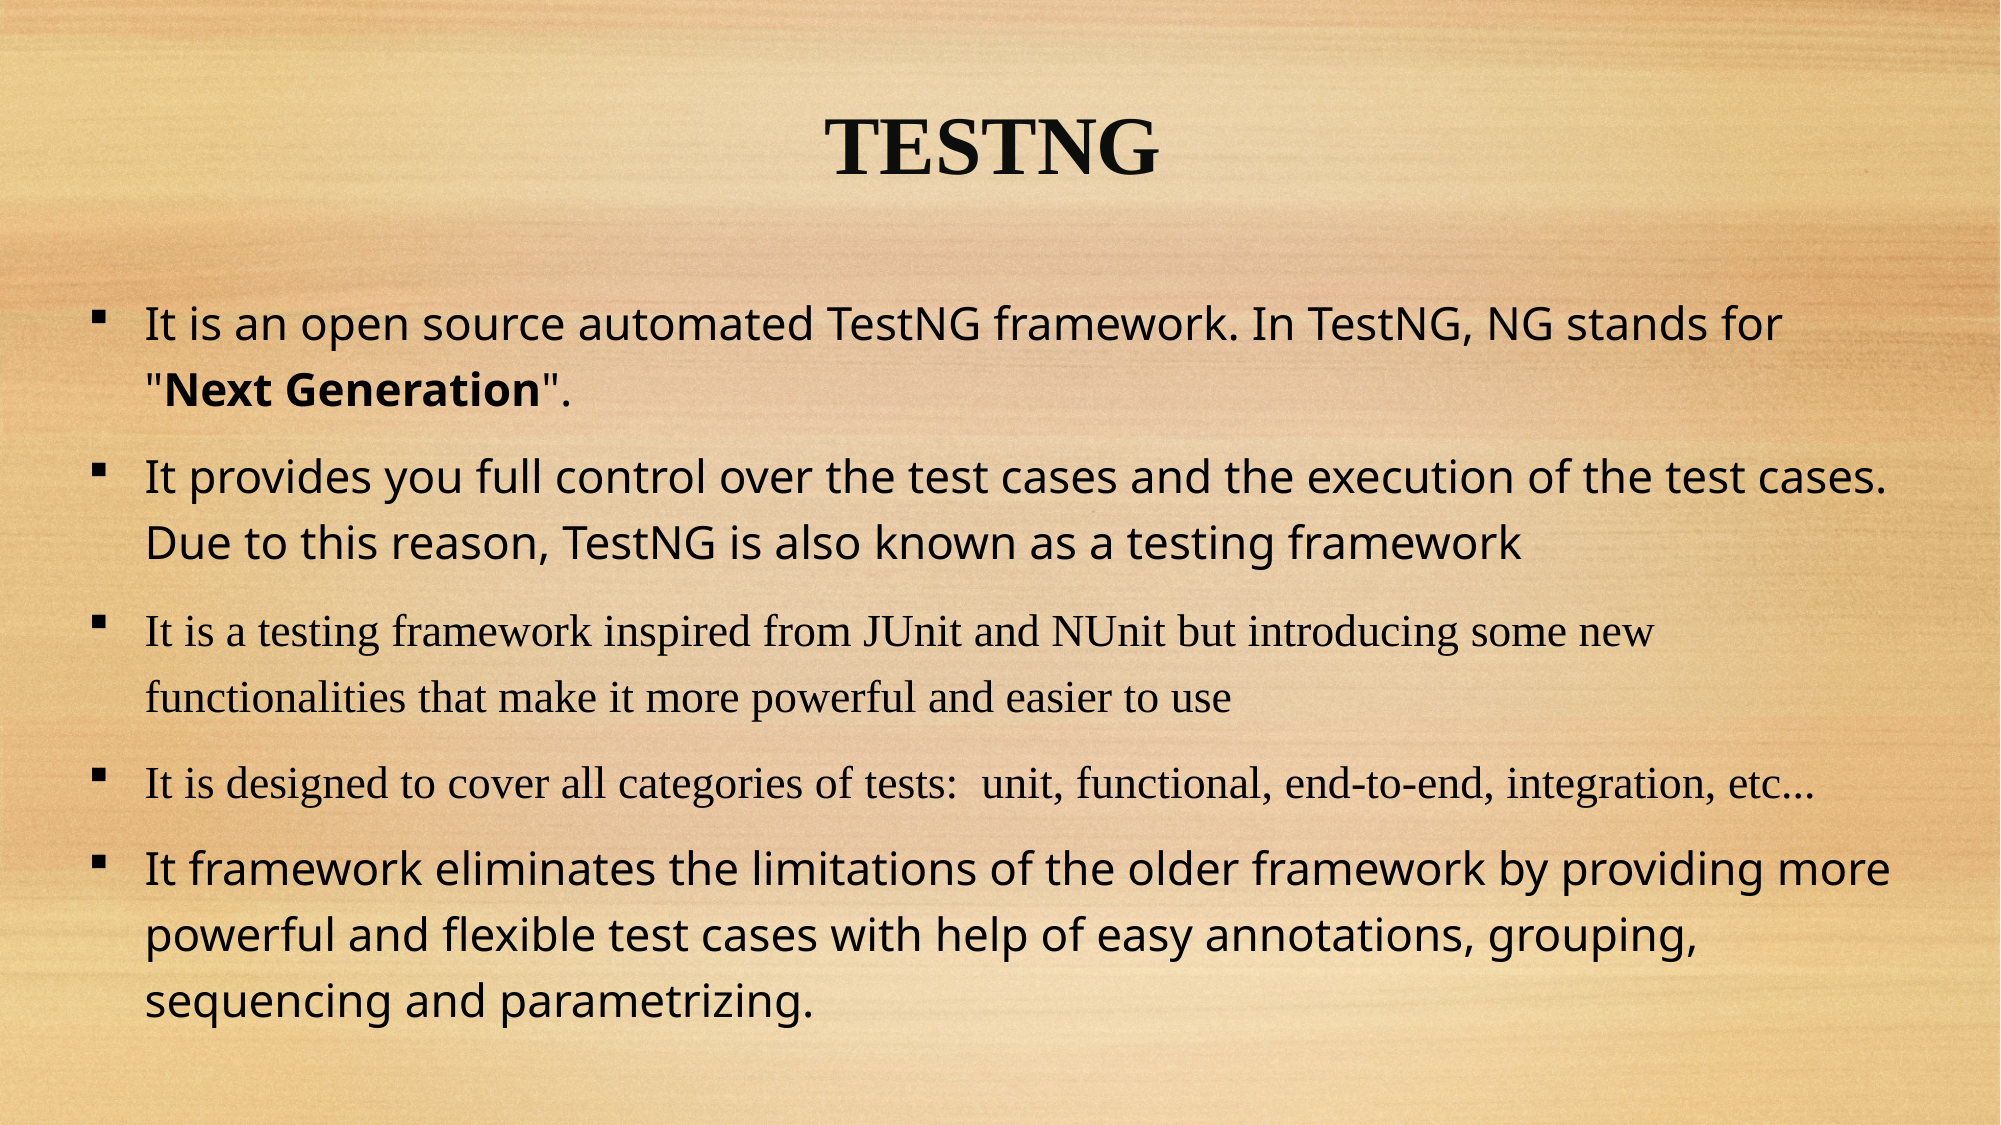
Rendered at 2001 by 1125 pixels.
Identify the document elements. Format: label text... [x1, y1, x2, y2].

subtitle It is an open source automated TestNG framework. In TestNG, NG stands for "Next Generation". It provides you full control over the test cases and the execution of the test cases. Due to this reason, TestNG is also known as a testing framework It is a testing framework inspired from JUnit and NUnit but introducing some new functionalities that make it more powerful and easier to use It is designed to cover all categories of tests: unit, functional, end-to-end, integration, etc... It framework eliminates the limitations of the older framework by providing more powerful and flexible test cases with help of easy annotations, grouping, sequencing and parametrizing. [73, 276, 1935, 1079]
title TestNg [458, 35, 1487, 276]
picture [0, 0, 2001, 1125]
